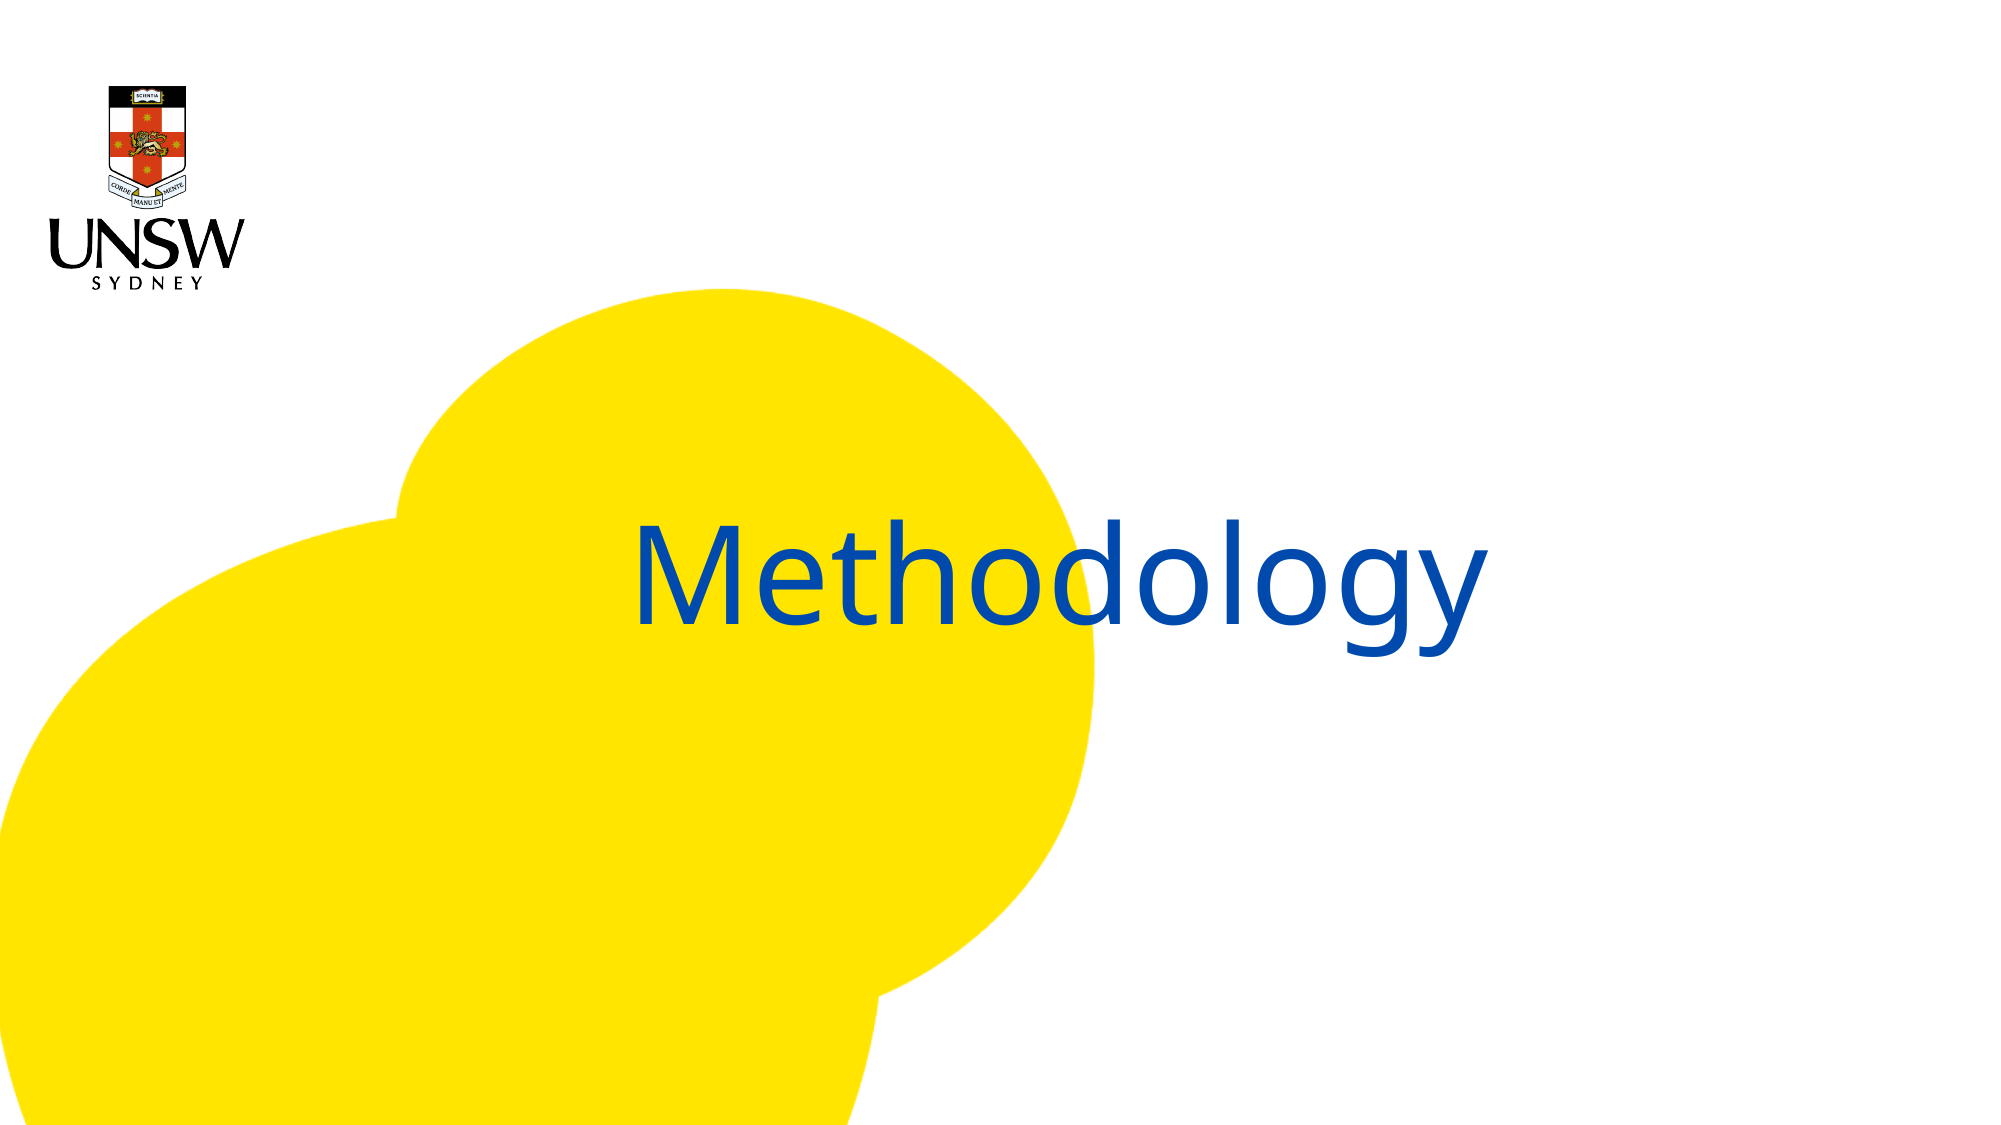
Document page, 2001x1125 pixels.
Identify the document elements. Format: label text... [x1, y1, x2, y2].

text_box Methodology [627, 484, 1112, 652]
picture [0, 0, 2000, 1125]
picture [49, 86, 245, 290]
